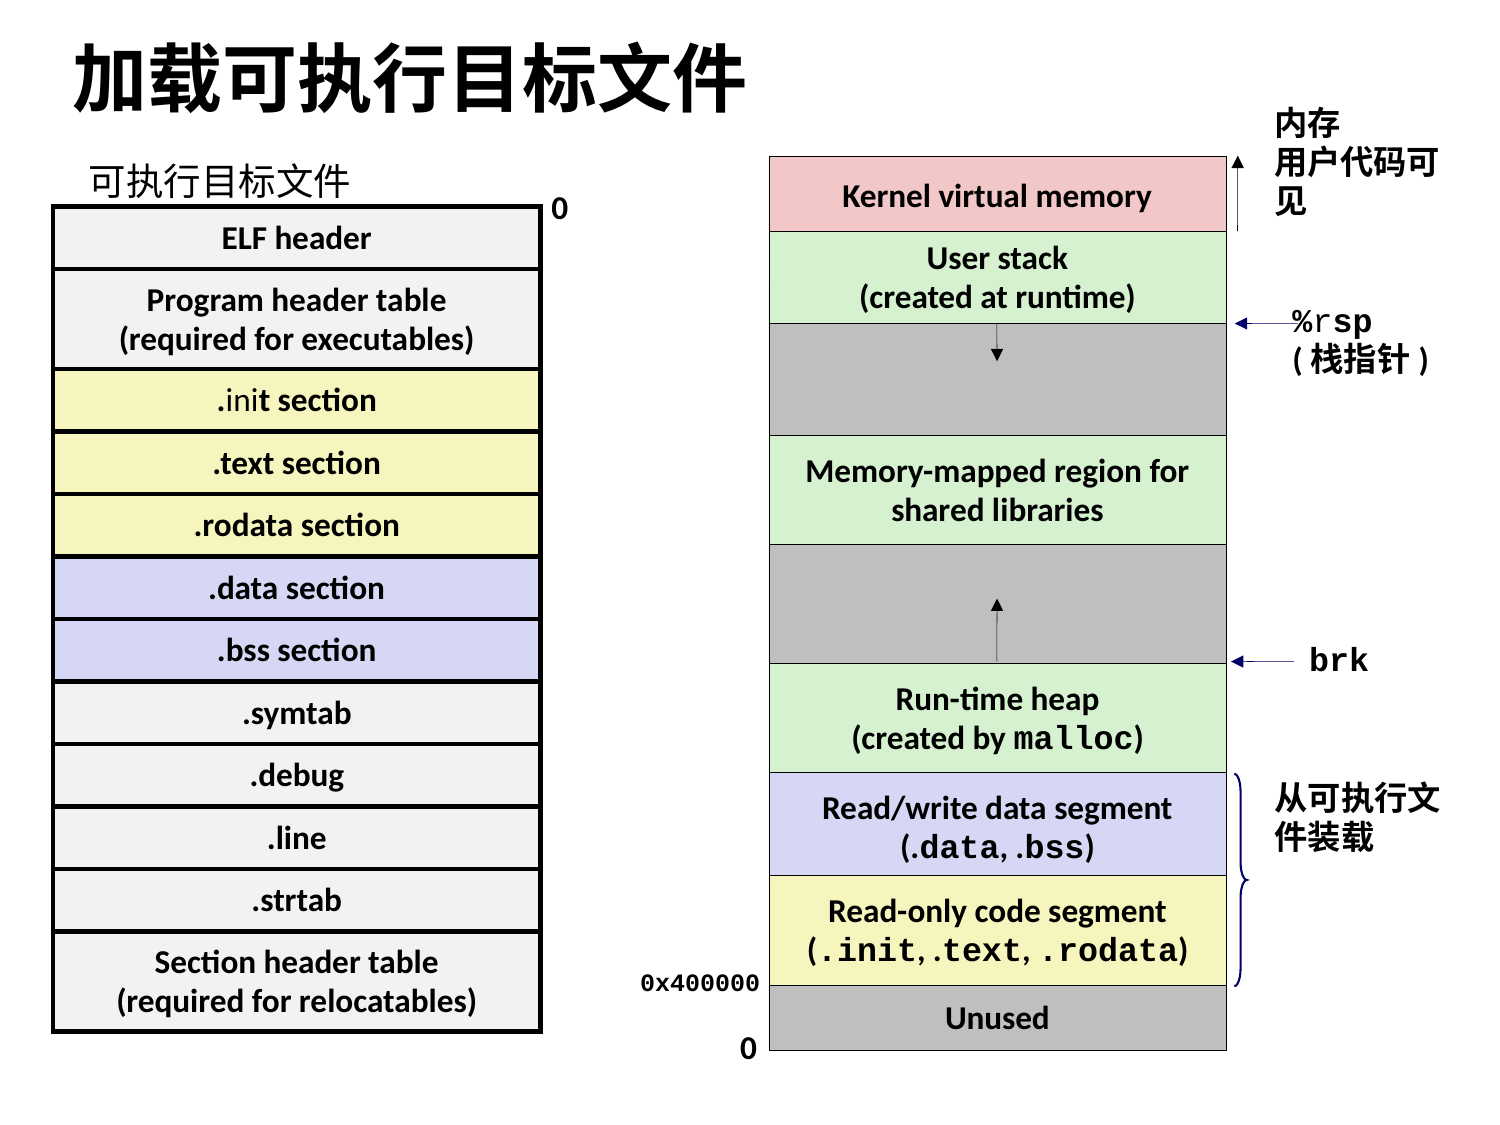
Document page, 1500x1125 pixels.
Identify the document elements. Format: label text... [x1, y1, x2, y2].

text_box 加载可执行目标文件 [57, 11, 1488, 141]
text_box .data section [53, 557, 541, 619]
text_box [1230, 655, 1294, 668]
text_box Run-time heap (created by malloc) [768, 663, 1227, 772]
text_box %rsp (栈指针) [1277, 295, 1444, 388]
text_box Unused [768, 985, 1227, 1050]
text_box [1234, 317, 1298, 330]
text_box 可执行目标文件 [74, 152, 367, 212]
text_box Section header table (required for relocatables) [53, 932, 541, 1032]
text_box .symtab [53, 681, 541, 743]
text_box .line [53, 806, 541, 868]
text_box 0 [725, 1020, 772, 1076]
text_box [1234, 773, 1247, 987]
text_box 从可执行文 件装载 [1259, 771, 1456, 865]
text_box Read/write data segment (.data, .bss) [768, 772, 1227, 875]
text_box .text section [53, 432, 541, 493]
text_box .init section [53, 368, 541, 432]
text_box .debug [53, 743, 541, 806]
text_box [768, 324, 1227, 435]
text_box Memory-mapped region for shared libraries [768, 435, 1227, 544]
text_box brk [1294, 634, 1385, 687]
text_box [1231, 155, 1244, 232]
text_box .bss section [53, 619, 541, 681]
text_box [990, 323, 1004, 362]
text_box Kernel virtual memory [768, 156, 1227, 231]
text_box ELF header [53, 206, 541, 269]
text_box [990, 598, 1004, 662]
text_box 0 [536, 181, 583, 236]
text_box .strtab [53, 868, 541, 932]
text_box Read-only code segment (.init, .text, .rodata) [768, 875, 1227, 985]
text_box [768, 544, 1227, 663]
text_box .rodata section [53, 493, 541, 557]
text_box 0x400000 [625, 961, 776, 1006]
text_box 内存 用户代码可见 [1259, 96, 1475, 230]
text_box User stack (created at runtime) [768, 231, 1227, 324]
text_box Program header table (required for executables) [53, 269, 541, 368]
